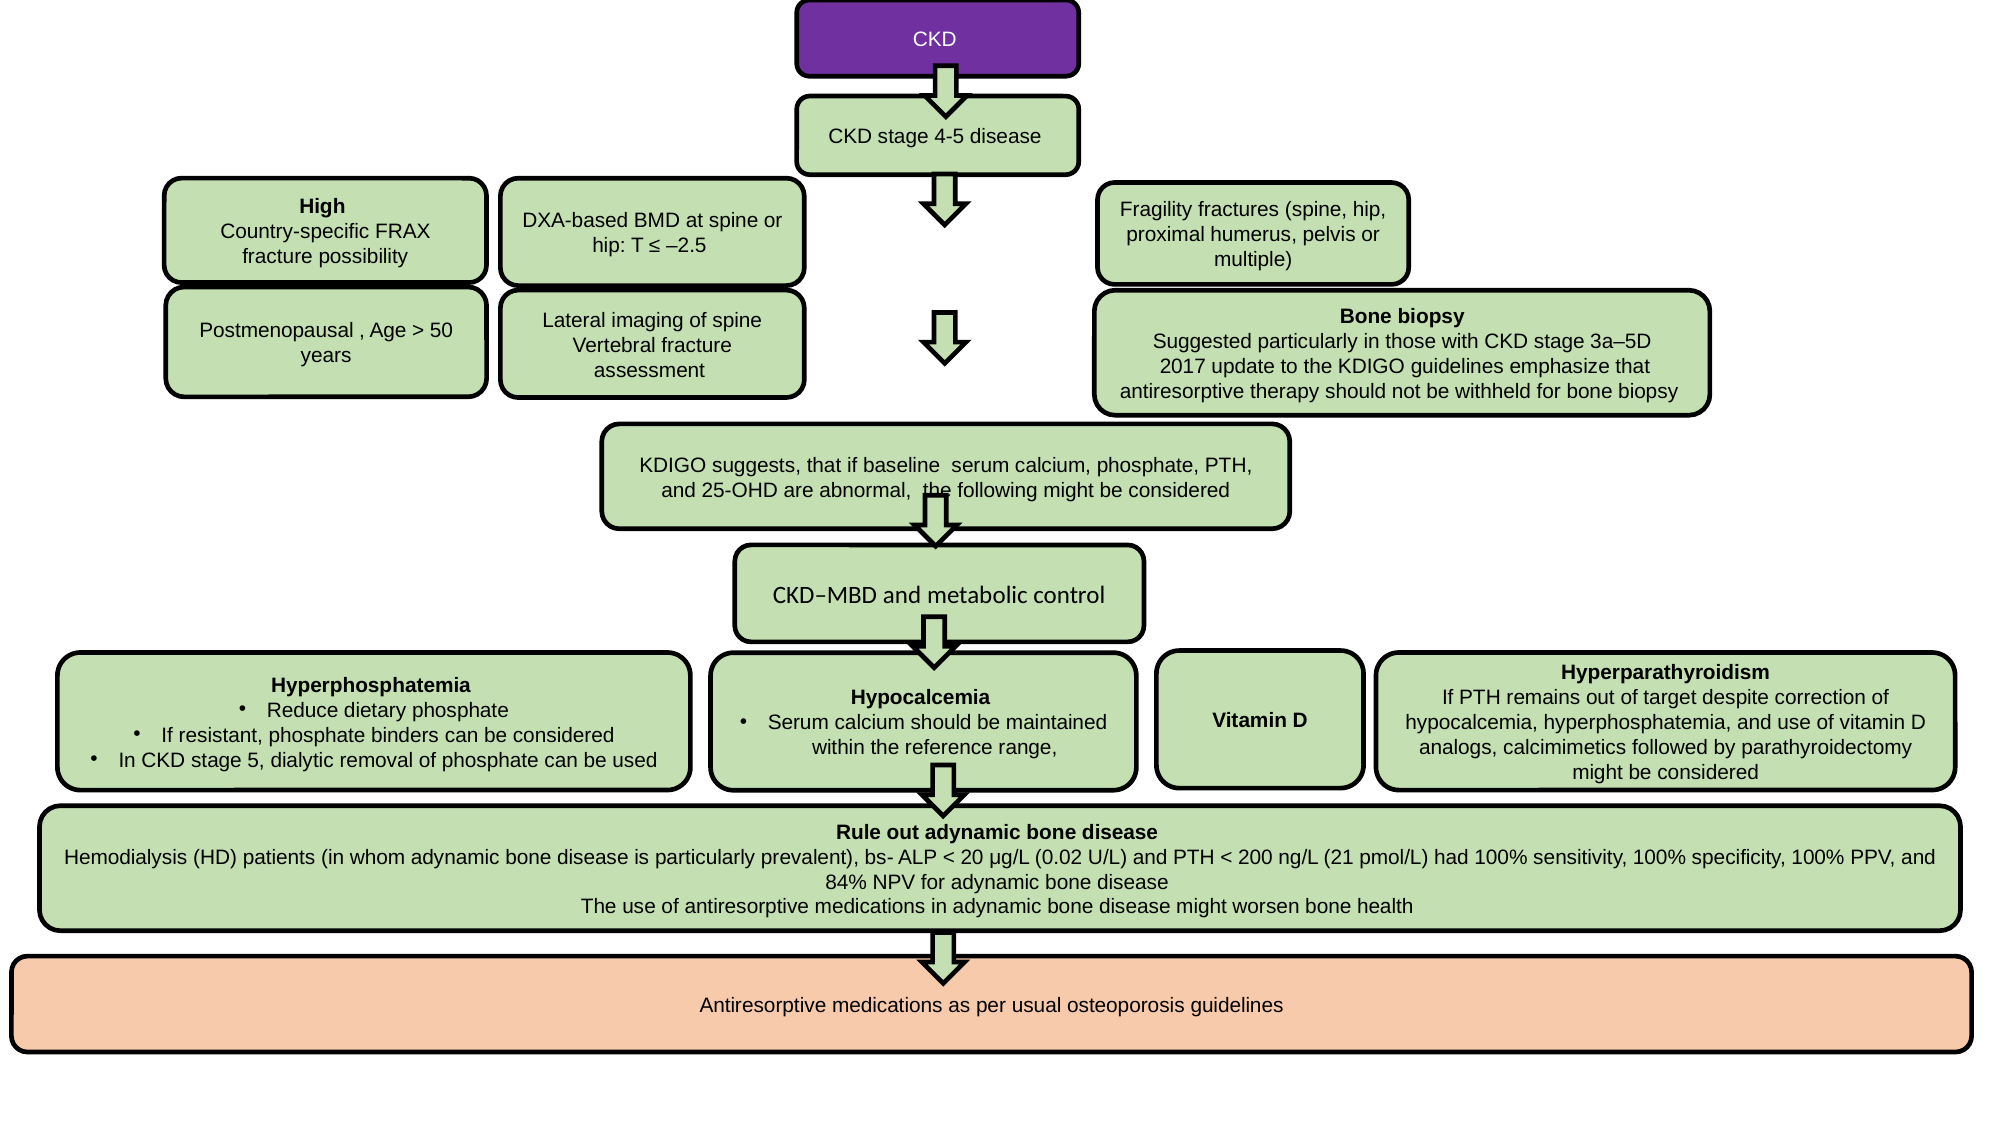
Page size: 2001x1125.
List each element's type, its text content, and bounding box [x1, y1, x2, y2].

text_box Postmenopausal , Age > 50 years [165, 287, 487, 397]
text_box Hypocalcemia Serum calcium should be maintained within the reference range, [710, 652, 1137, 791]
text_box Hyperphosphatemia Reduce dietary phosphate If resistant, phosphate binders can be considered In CKD stage 5, dialytic removal of phosphate can be used [57, 652, 691, 791]
text_box [924, 65, 968, 117]
text_box [912, 616, 956, 668]
text_box Lateral imaging of spine Vertebral fracture assessment [500, 290, 805, 398]
text_box KDIGO suggests, that if baseline serum calcium, phosphate, PTH, and 25-OHD are abnormal, the following might be considered [601, 423, 1290, 529]
text_box Hyperparathyroidism If PTH remains out of target despite correction of hypocalcemia, hyperphosphatemia, and use of vitamin D analogs, calcimimetics followed by parathyroidectomy might be considered [1375, 652, 1956, 791]
text_box Fragility fractures (spine, hip, proximal humerus, pelvis or multiple) [1097, 182, 1409, 285]
text_box Bone biopsy Suggested particularly in those with CKD stage 3a–5D 2017 update to the KDIGO guidelines emphasize that antiresorptive therapy should not be withheld for bone biopsy [1094, 290, 1710, 416]
text_box DXA-based BMD at spine or hip: T ≤ –2.5 [500, 178, 805, 286]
text_box High Country-specific FRAX fracture possibility [164, 178, 487, 283]
text_box [921, 765, 965, 816]
text_box [914, 495, 957, 547]
text_box Antiresorptive medications as per usual osteoporosis guidelines [11, 956, 1972, 1053]
text_box [921, 932, 965, 984]
text_box Vitamin D [1156, 650, 1364, 789]
text_box Rule out adynamic bone disease Hemodialysis (HD) patients (in whom adynamic bone disease is particularly prevalent), bs- ALP < 20 μg/L (0.02 U/L) and PTH < 200 ng/L (21 pmol/L) had 100% sensitivity, 100% specificity, 100% PPV, and 84% NPV for adynamic bone disease The use of antiresorptive medications in adynamic bone disease might worsen bone health [39, 805, 1961, 931]
text_box [923, 312, 966, 364]
text_box CKD–MBD and metabolic control [734, 544, 1144, 642]
text_box CKD [796, 0, 1079, 77]
text_box [923, 174, 966, 225]
text_box CKD stage 4-5 disease [796, 96, 1079, 175]
